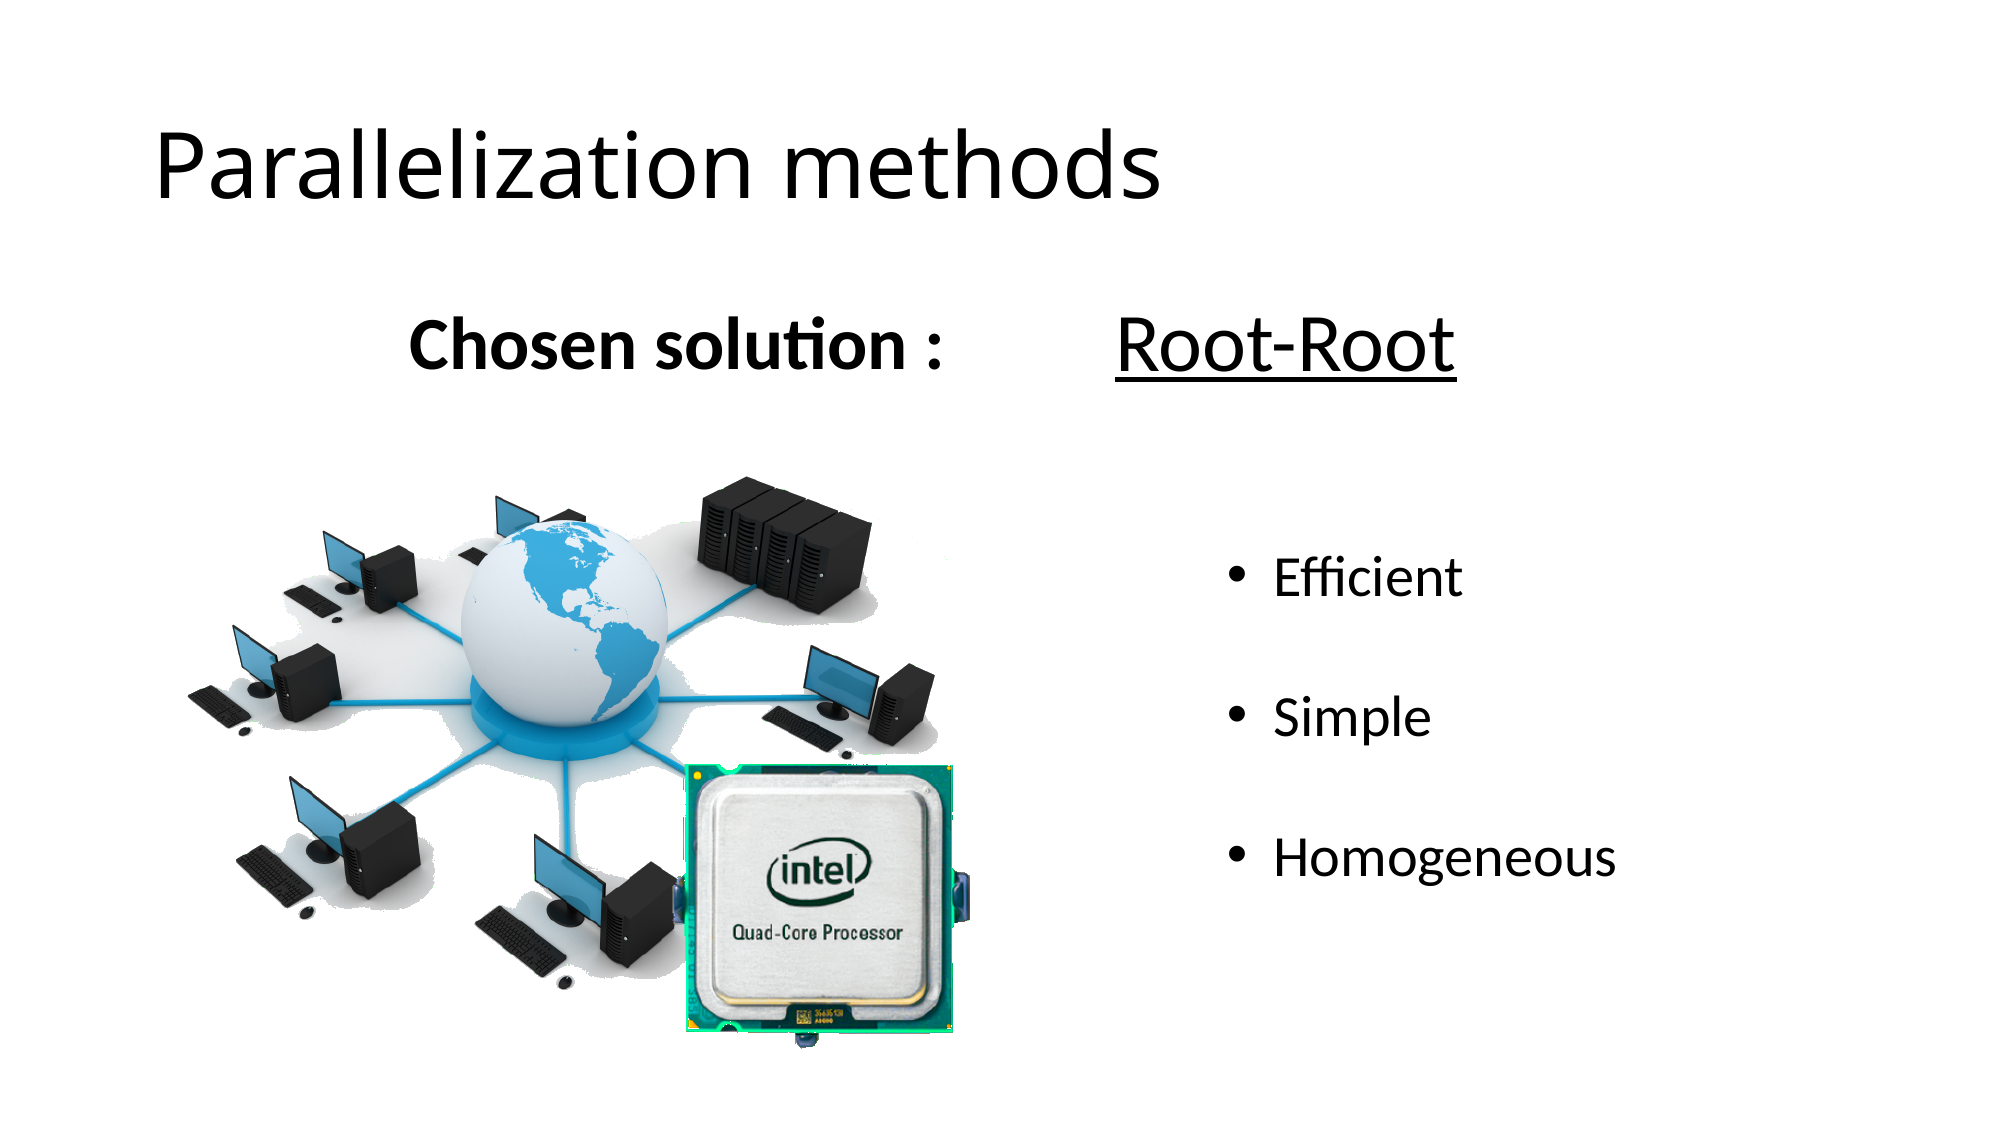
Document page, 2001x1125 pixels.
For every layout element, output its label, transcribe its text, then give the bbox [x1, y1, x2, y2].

title Parallelization methods [137, 59, 1863, 278]
text_box Root-Root [1045, 280, 1528, 396]
text_box Efficient Simple Homogeneous [1212, 530, 1663, 896]
picture [186, 456, 1010, 1087]
text_box Chosen solution : [367, 287, 989, 392]
